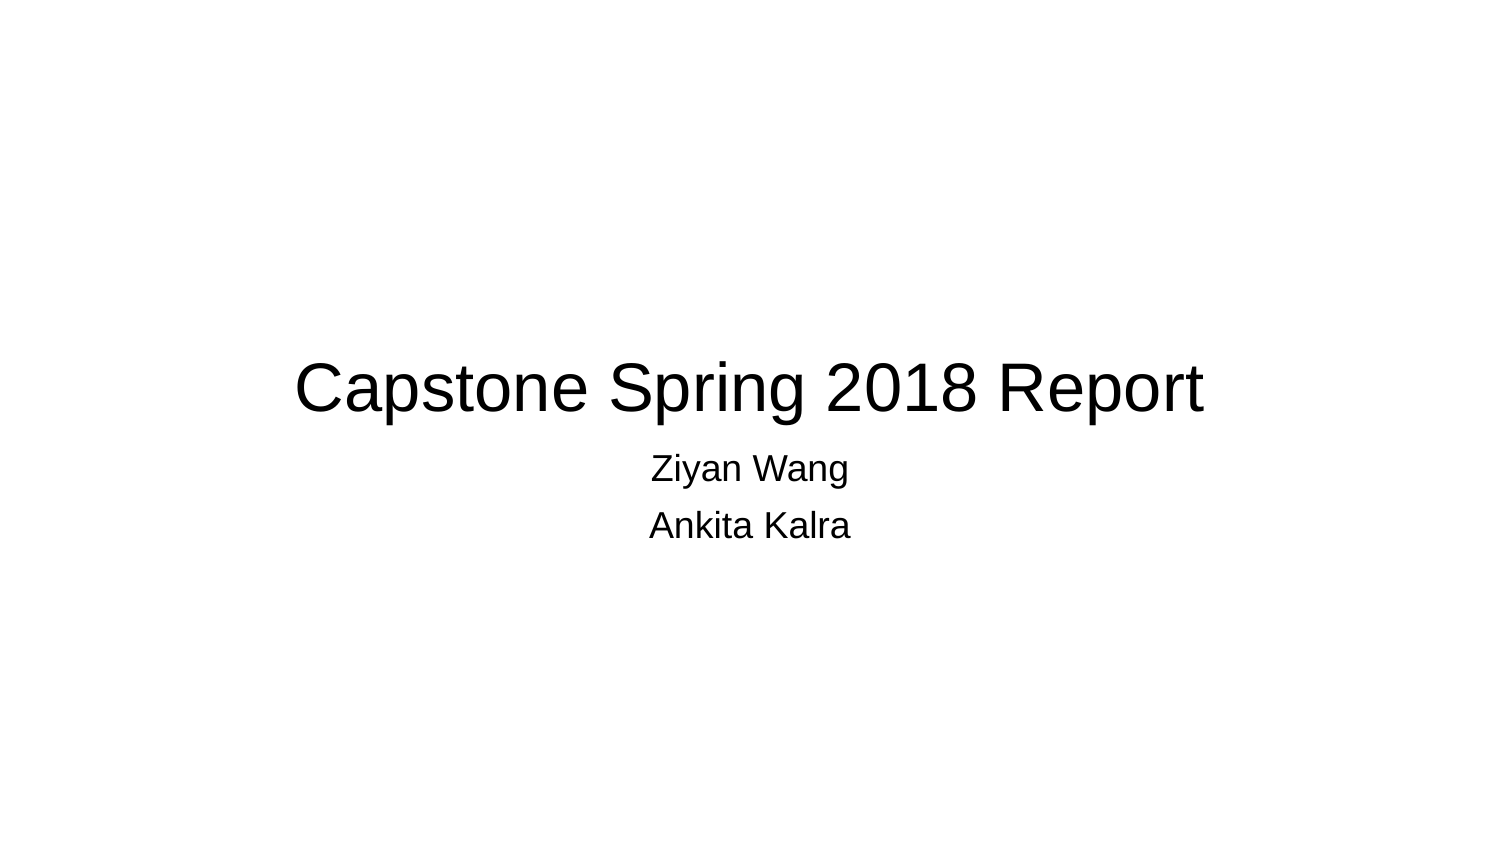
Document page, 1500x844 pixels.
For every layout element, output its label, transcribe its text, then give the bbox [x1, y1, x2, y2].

title Capstone Spring 2018 Report [187, 138, 1313, 432]
subtitle Ziyan Wang Ankita Kalra [187, 443, 1313, 647]
